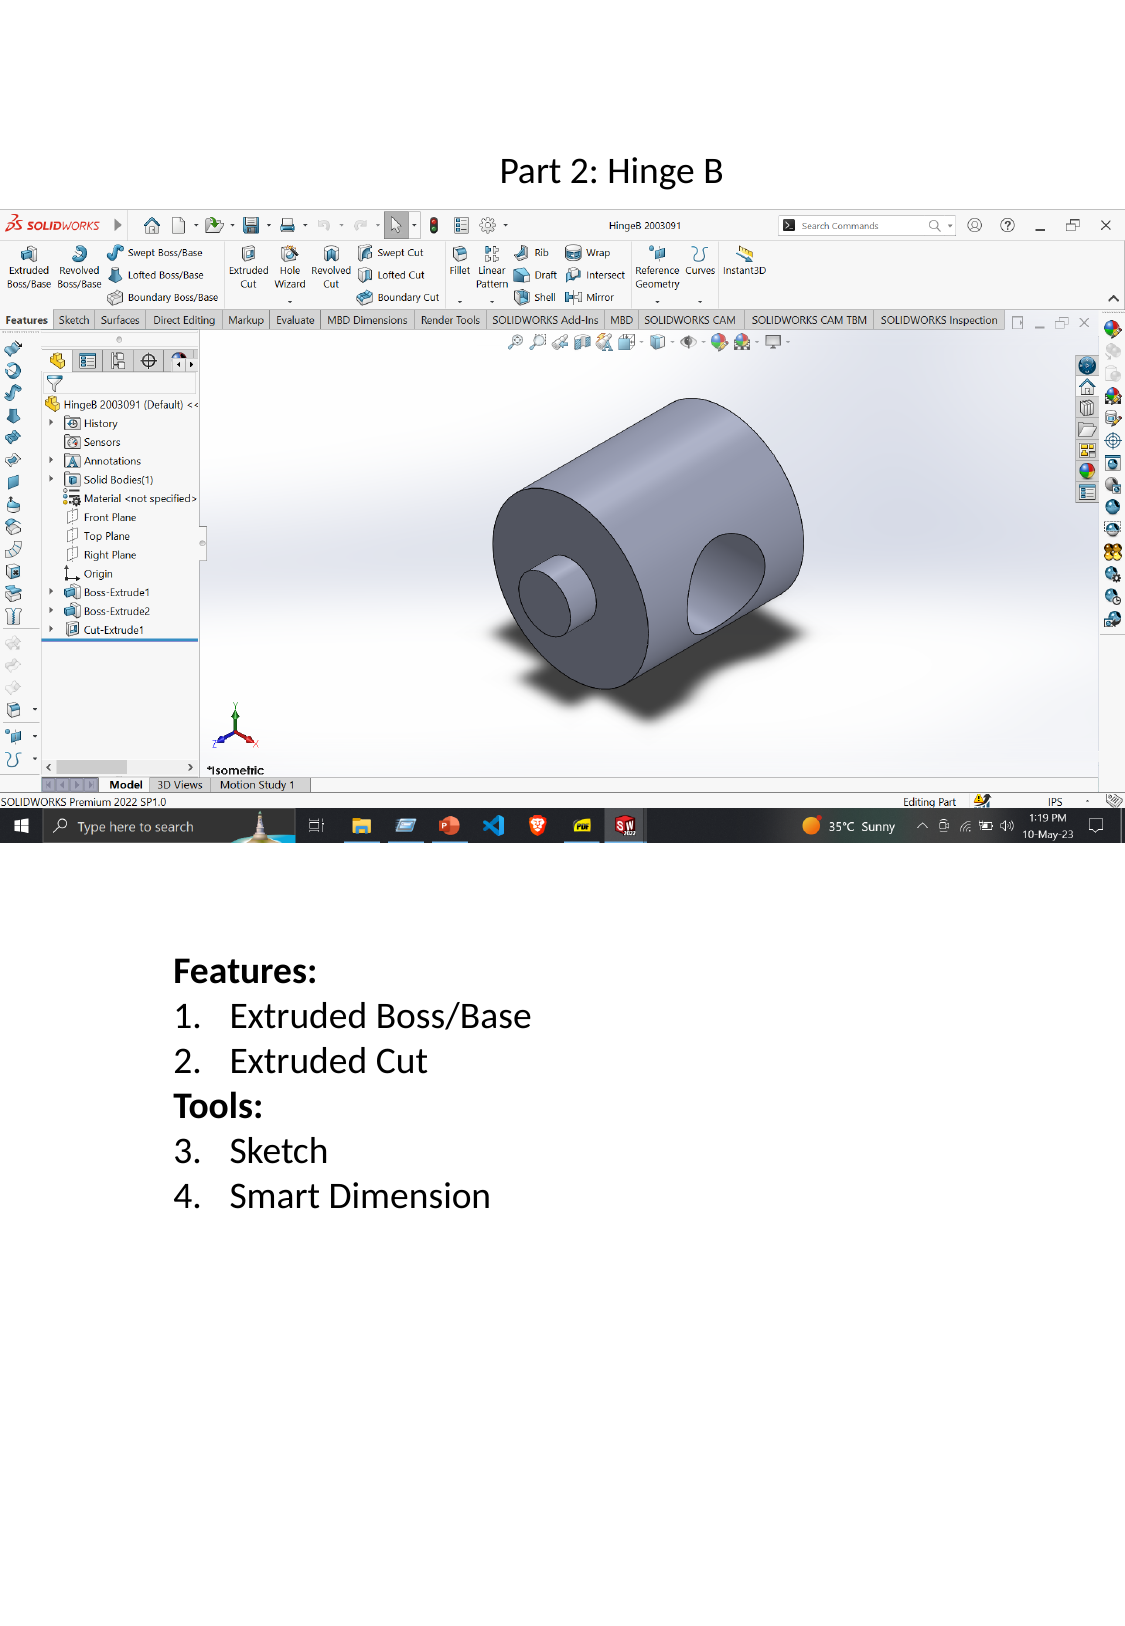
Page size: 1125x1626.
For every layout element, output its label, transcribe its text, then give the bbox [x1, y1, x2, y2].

picture [0, 209, 1125, 843]
text_box Part 2: Hinge B [484, 138, 740, 199]
text_box Features: Extruded Boss/Base Extruded Cut Tools: Sketch Smart Dimension [158, 938, 548, 1269]
